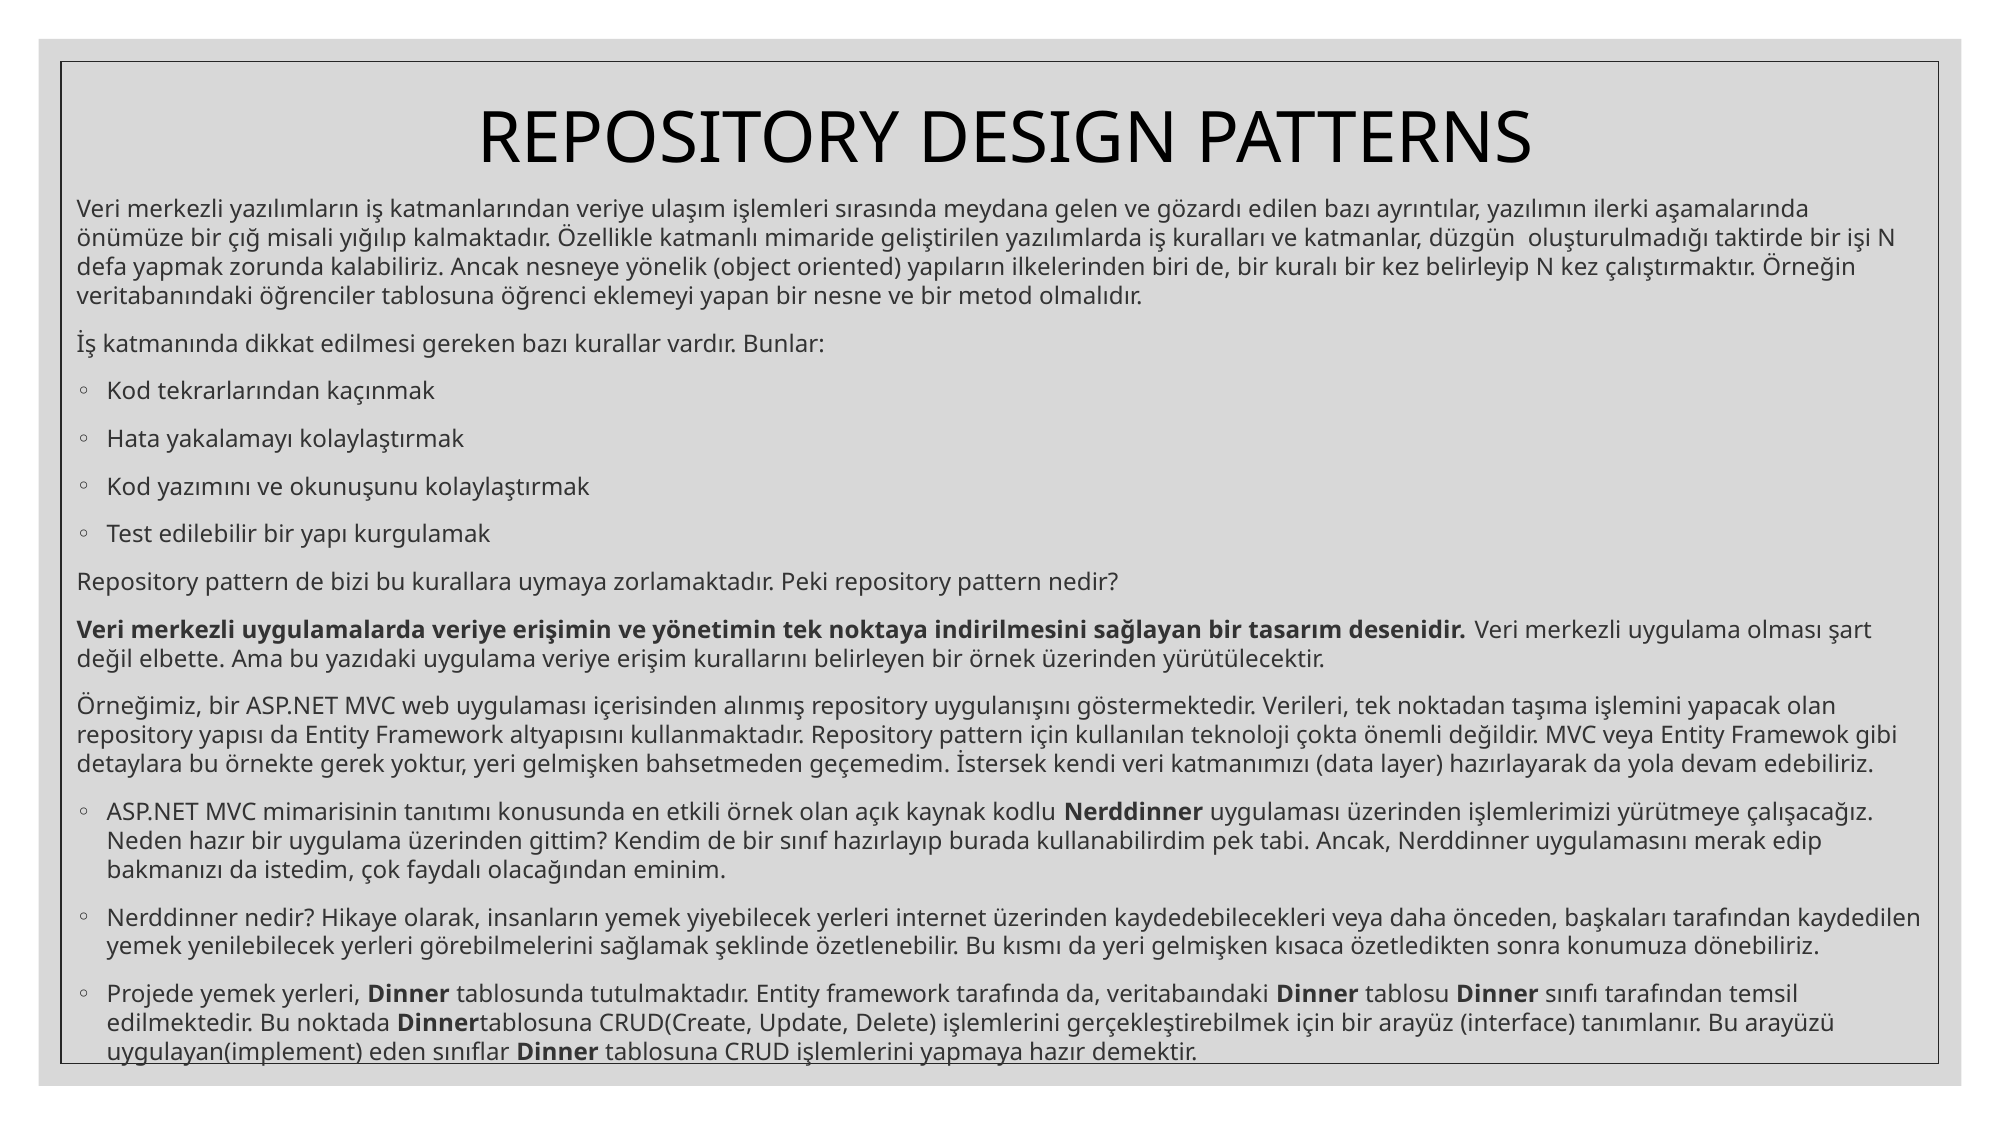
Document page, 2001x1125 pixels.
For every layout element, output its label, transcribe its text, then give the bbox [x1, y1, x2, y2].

list Veri merkezli yazılımların iş katmanlarından veriye ulaşım işlemleri sırasında meydana gelen ve gözardı edilen bazı ayrıntılar, yazılımın ilerki aşamalarında önümüze bir çığ misali yığılıp kalmaktadır. Özellikle katmanlı mimaride geliştirilen yazılımlarda iş kuralları ve katmanlar, düzgün oluşturulmadığı taktirde bir işi N defa yapmak zorunda kalabiliriz. Ancak nesneye yönelik (object oriented) yapıların ilkelerinden biri de, bir kuralı bir kez belirleyip N kez çalıştırmaktır. Örneğin veritabanındaki öğrenciler tablosuna öğrenci eklemeyi yapan bir nesne ve bir metod olmalıdır. İş katmanında dikkat edilmesi gereken bazı kurallar vardır. Bunlar: Kod tekrarlarından kaçınmak Hata yakalamayı kolaylaştırmak Kod yazımını ve okunuşunu kolaylaştırmak Test edilebilir bir yapı kurgulamak Repository pattern de bizi bu kurallara uymaya zorlamaktadır. Peki repository pattern nedir? Veri merkezli uygulamalarda veriye erişimin ve yönetimin tek noktaya indirilmesini sağlayan bir tasarım desenidir. Veri merkezli uygulama olması şart değil elbette. Ama bu yazıdaki uygulama veriye erişim kurallarını belirleyen bir örnek üzerinden yürütülecektir. Örneğimiz, bir ASP.NET MVC web uygulaması içerisinden alınmış repository uygulanışını göstermektedir. Verileri, tek noktadan taşıma işlemini yapacak olan repository yapısı da Entity Framework altyapısını kullanmaktadır. Repository pattern için kullanılan teknoloji çokta önemli değildir. MVC veya Entity Framewok gibi detaylara bu örnekte gerek yoktur, yeri gelmişken bahsetmeden geçemedim. İstersek kendi veri katmanımızı (data layer) hazırlayarak da yola devam edebiliriz. ASP.NET MVC mimarisinin tanıtımı konusunda en etkili örnek olan açık kaynak kodlu Nerddinner uygulaması üzerinden işlemlerimizi yürütmeye çalışacağız. Neden hazır bir uygulama üzerinden gittim? Kendim de bir sınıf hazırlayıp burada kullanabilirdim pek tabi. Ancak, Nerddinner uygulamasını merak edip bakmanızı da istedim, çok faydalı olacağından eminim. Nerddinner nedir? Hikaye olarak, insanların yemek yiyebilecek yerleri internet üzerinden kaydedebilecekleri veya daha önceden, başkaları tarafından kaydedilen yemek yenilebilecek yerleri görebilmelerini sağlamak şeklinde özetlenebilir. Bu kısmı da yeri gelmişken kısaca özetledikten sonra konumuza dönebiliriz. Projede yemek yerleri, Dinner tablosunda tutulmaktadır. Entity framework tarafında da, veritabaındaki Dinner tablosu Dinner sınıfı tarafından temsil edilmektedir. Bu noktada Dinnertablosuna CRUD(Create, Update, Delete) işlemlerini gerçekleştirebilmek için bir arayüz (interface) tanımlanır. Bu arayüzü uygulayan(implement) eden sınıflar Dinner tablosuna CRUD işlemlerini yapmaya hazır demektir. [61, 185, 1939, 1066]
title REPOSITORY DESIGN PATTERNS [462, 76, 1637, 185]
